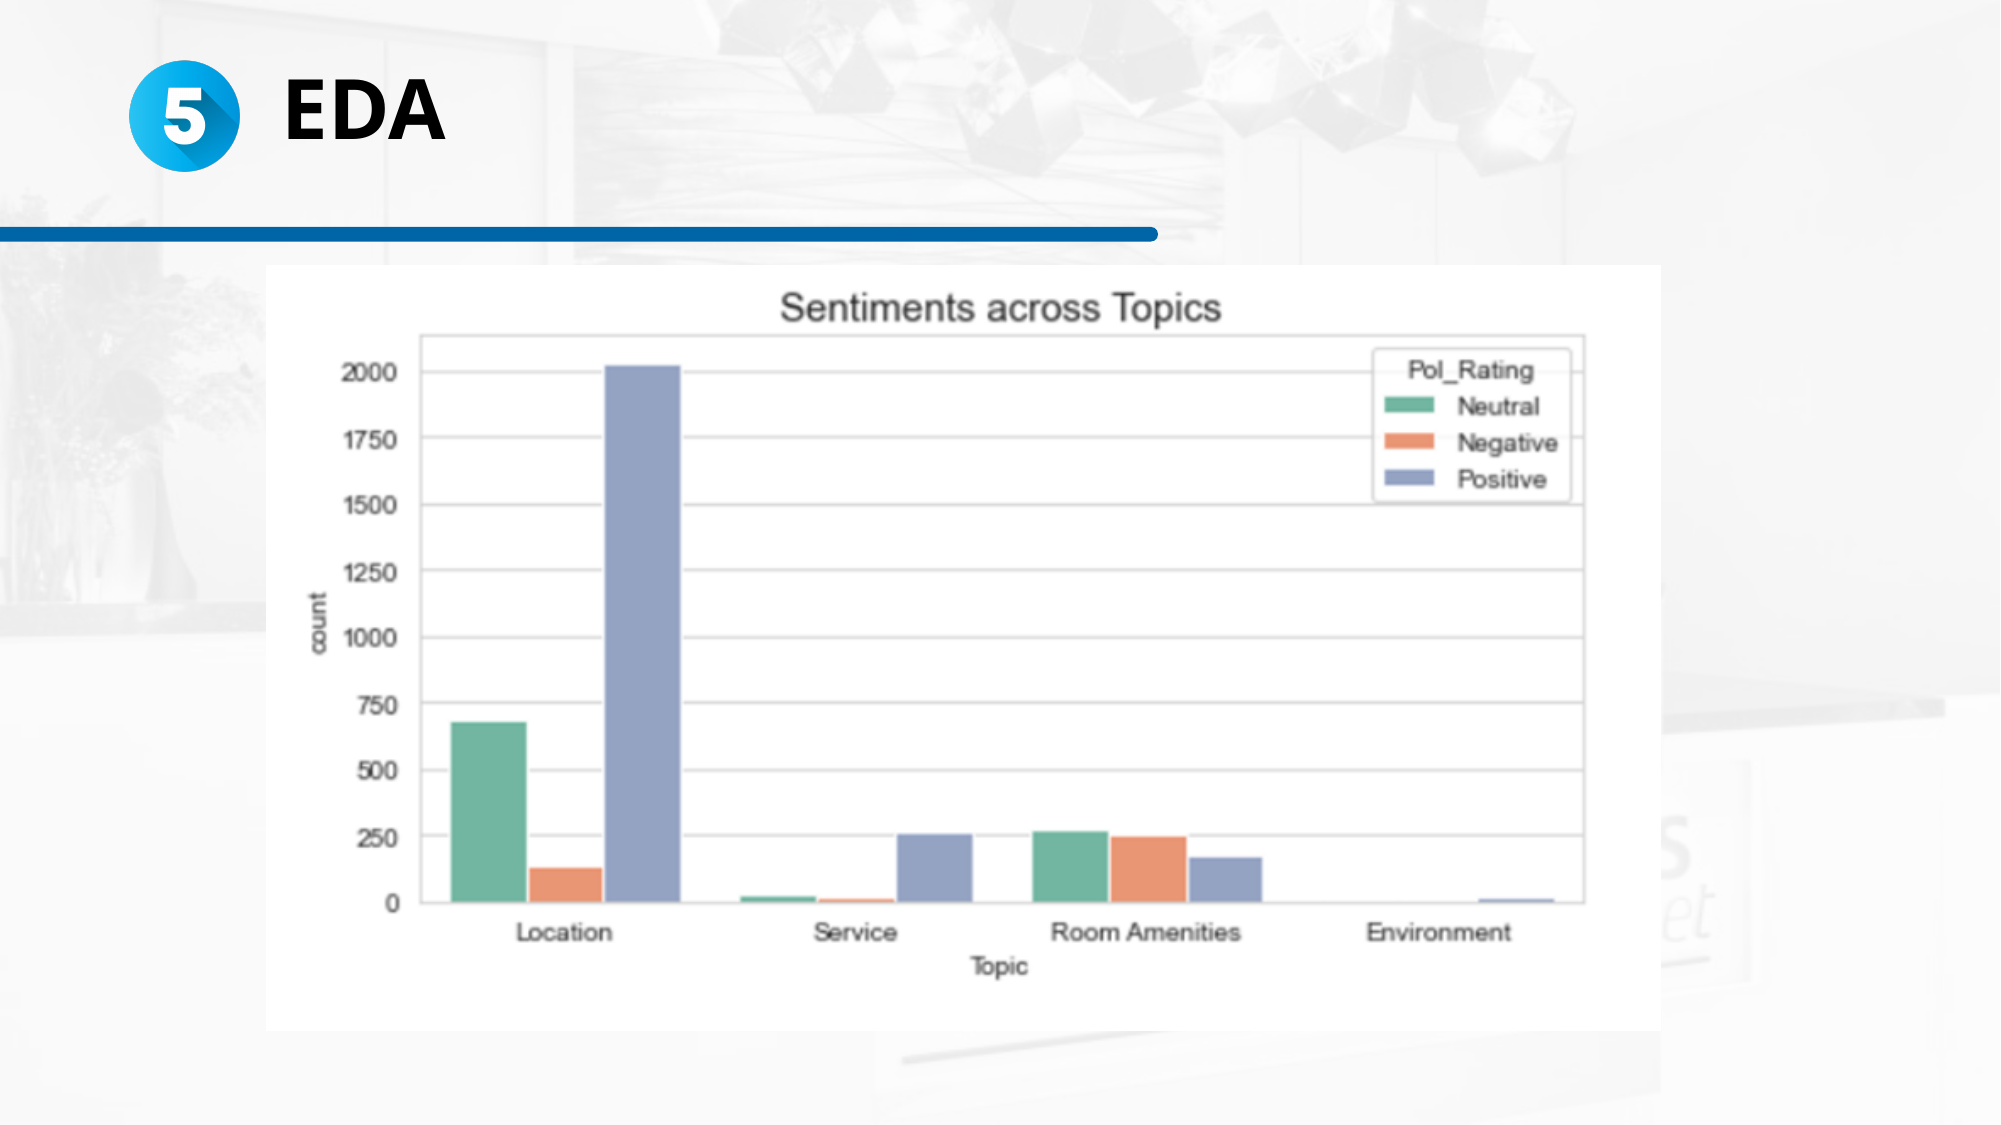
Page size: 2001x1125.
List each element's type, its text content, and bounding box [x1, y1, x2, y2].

picture [266, 265, 1661, 1032]
title EDA [266, 59, 1808, 220]
picture [128, 59, 241, 173]
